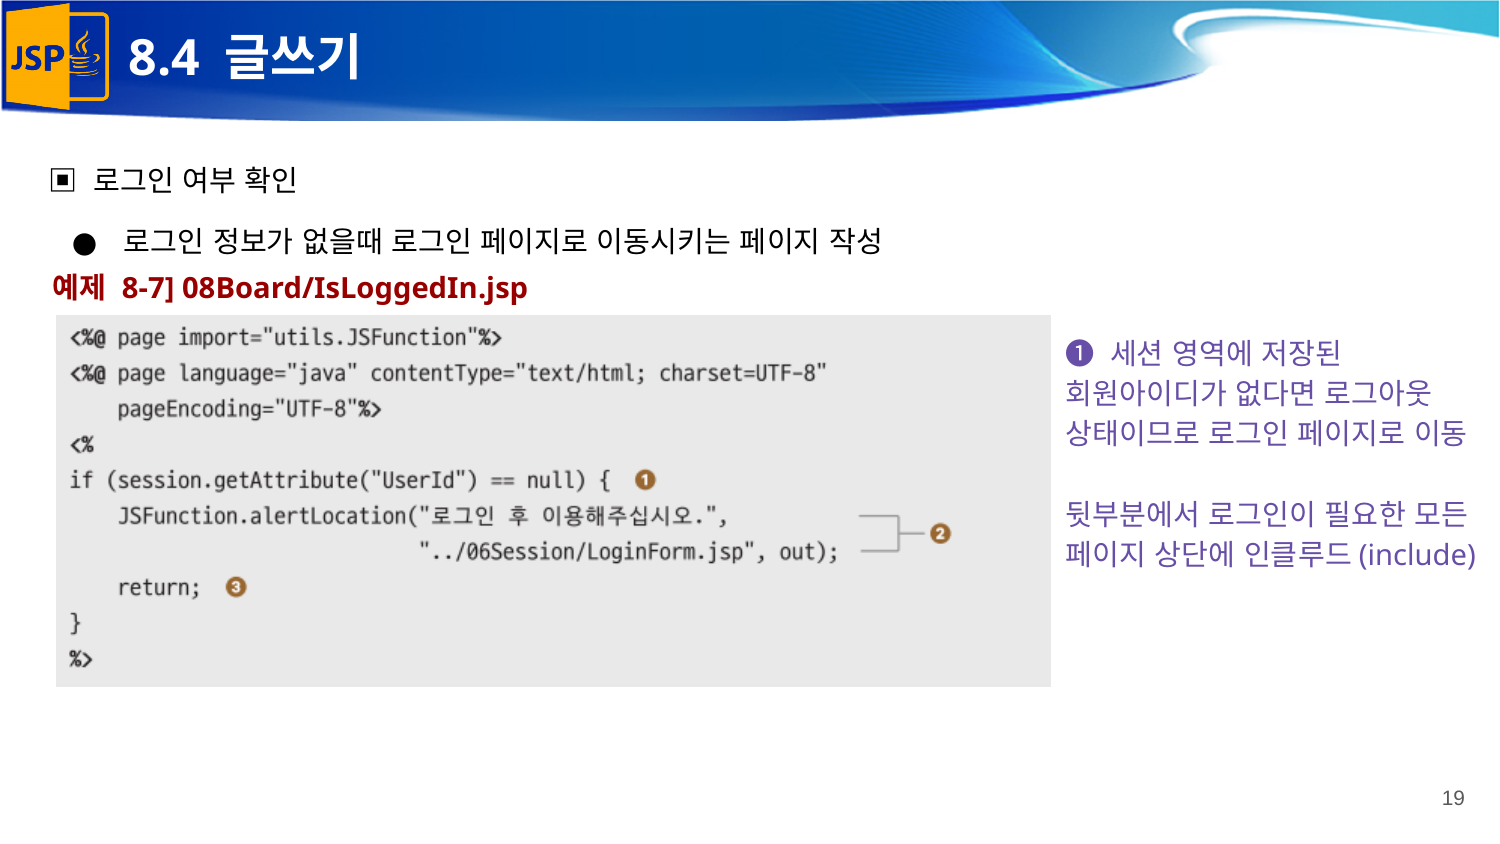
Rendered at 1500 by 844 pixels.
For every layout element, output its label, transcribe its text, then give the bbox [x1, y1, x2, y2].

text_box ❶ 세션 영역에 저장된 회원아이디가 없다면 로그아웃 상태이므로 로그인 페이지로 이동 뒷부분에서 로그인이 필요한 모든 페이지 상단에 인클루드(include) [1051, 315, 1500, 555]
text_box ▣ 로그인 여부 확인 로그인 정보가 없을때 로그인 페이지로 이동시키는 페이지 작성 [33, 142, 1432, 423]
title 8.4 글쓰기 [113, 10, 1500, 105]
picture [56, 315, 1051, 688]
slide_number ‹#› [1389, 764, 1480, 830]
text_box 예제 8-7] 08Board/IsLoggedIn.jsp [37, 249, 868, 314]
picture [0, 0, 1500, 121]
